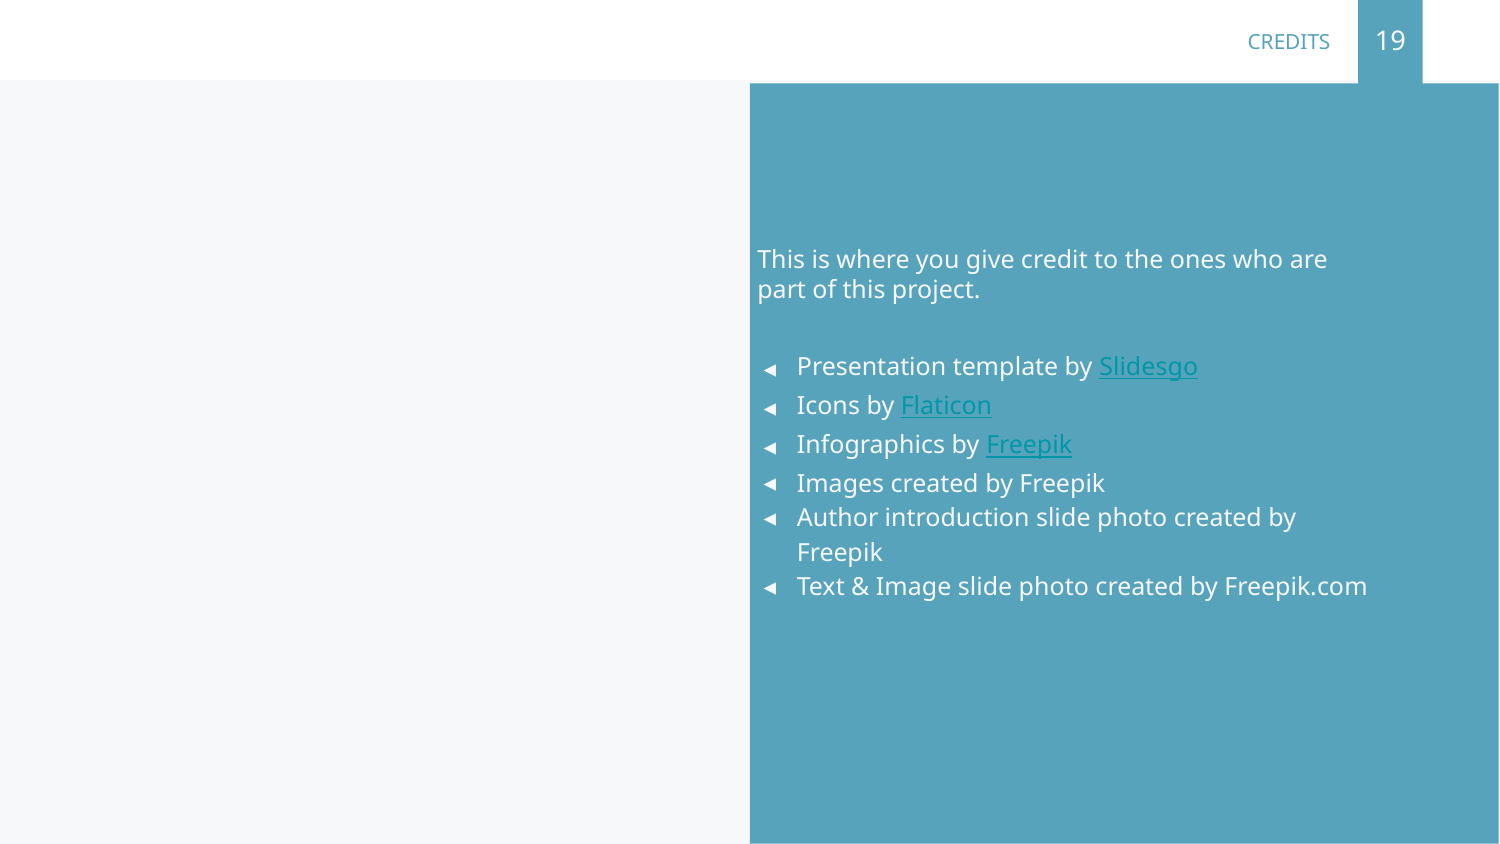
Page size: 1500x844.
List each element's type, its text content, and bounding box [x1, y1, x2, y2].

slide_number 19 [1345, 8, 1436, 74]
title CREDITS [646, 14, 1345, 68]
list This is where you give credit to the ones who are part of this project. Presentation template by Slidesgo Icons by Flaticon Infographics by Freepik Images created by Freepik Author introduction slide photo created by Freepik Text & Image slide photo created by Freepik.com [742, 300, 1395, 543]
